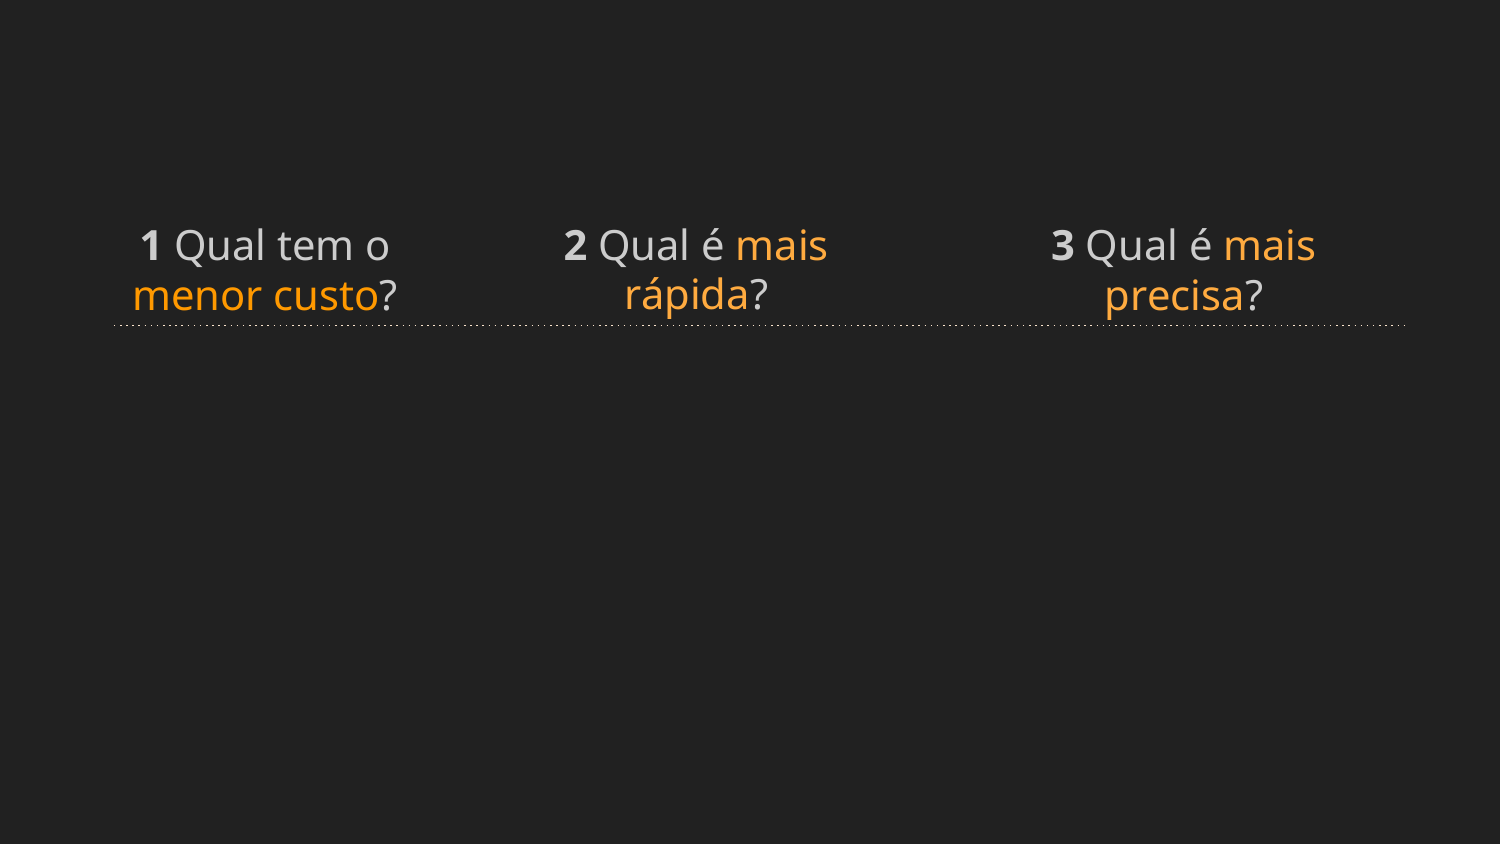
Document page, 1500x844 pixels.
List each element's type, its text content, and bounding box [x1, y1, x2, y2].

title 2 Qual é mais rápida? [522, 203, 871, 269]
title 1 Qual tem o menor custo? [88, 204, 442, 269]
title 3 Qual é mais precisa? [1007, 203, 1361, 269]
